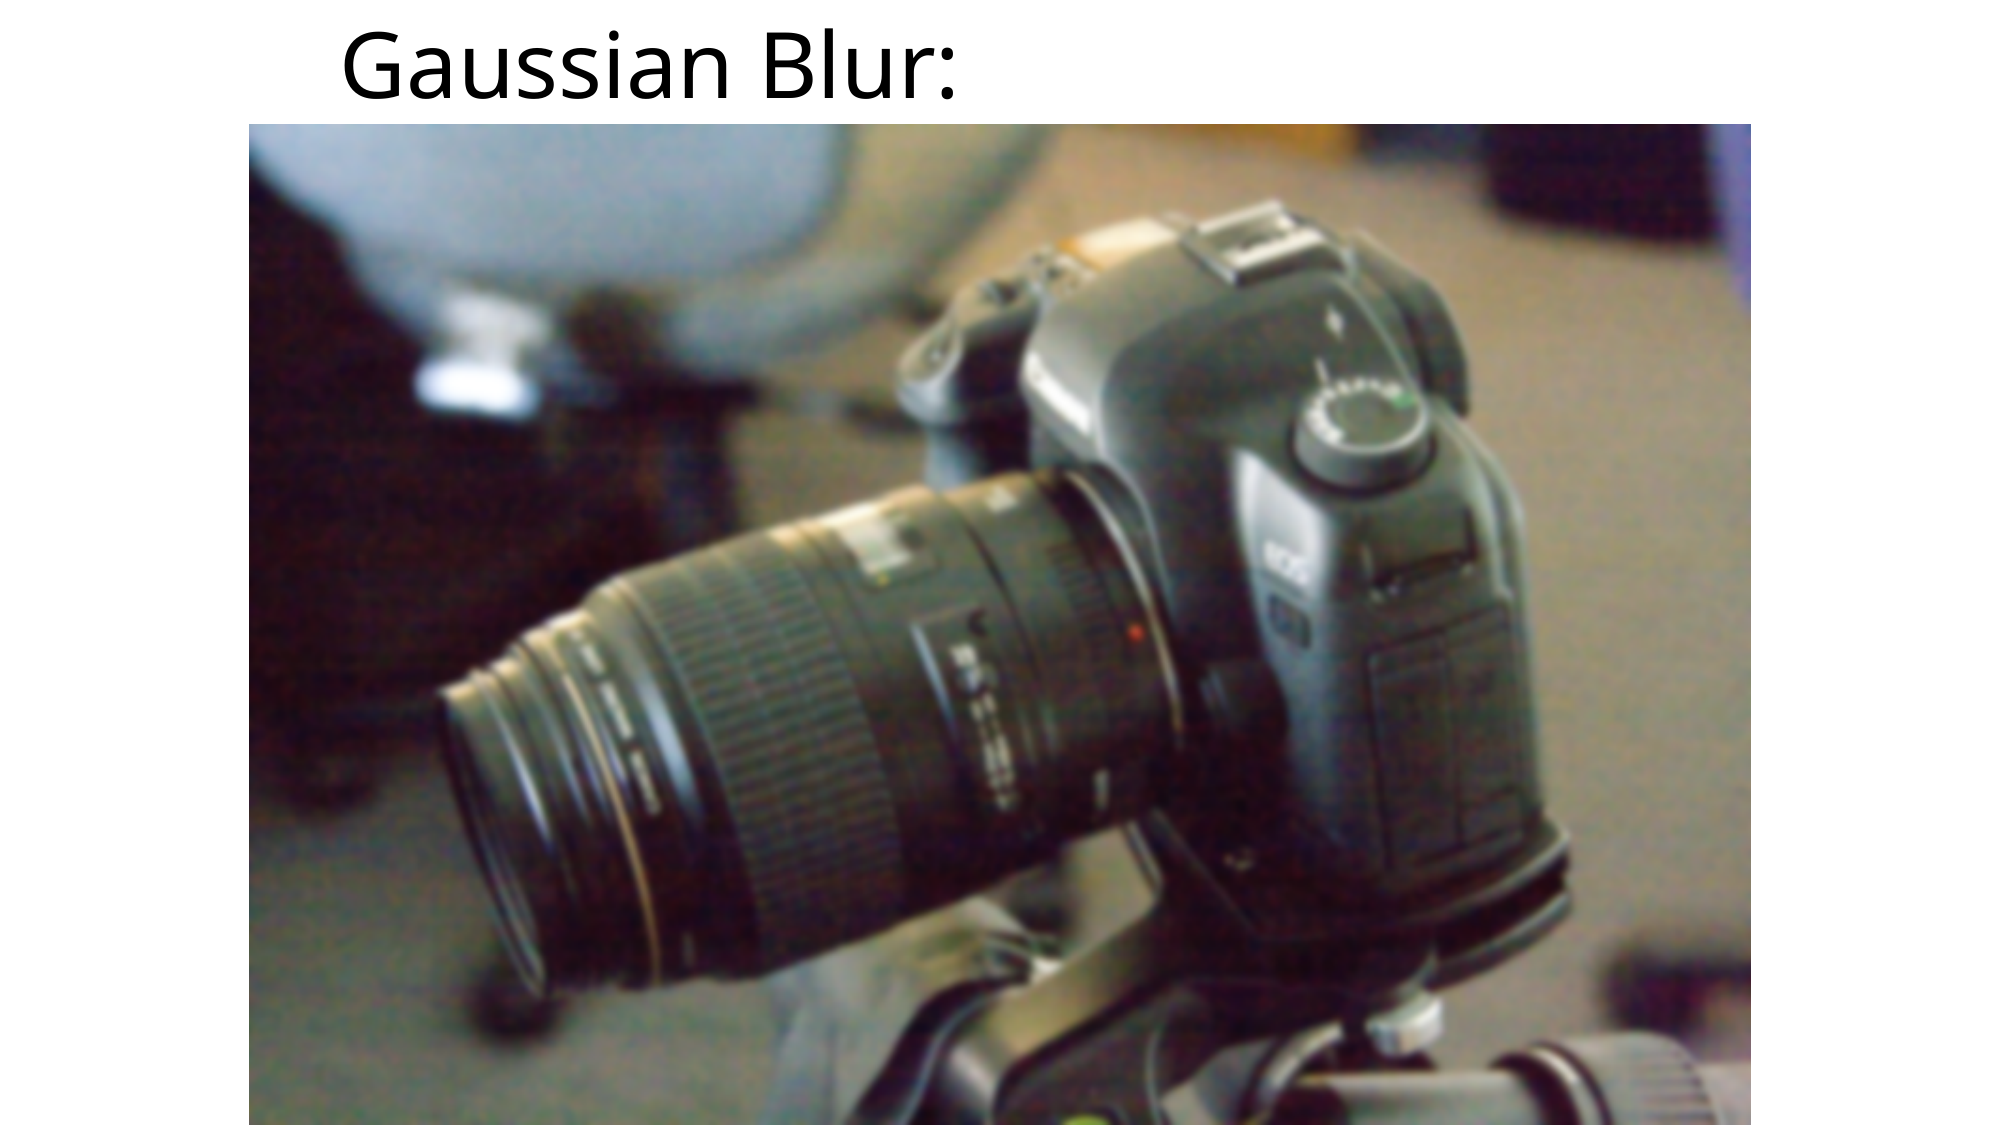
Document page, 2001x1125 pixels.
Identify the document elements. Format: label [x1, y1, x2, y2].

list [249, 124, 1751, 1125]
title [324, 0, 1675, 124]
